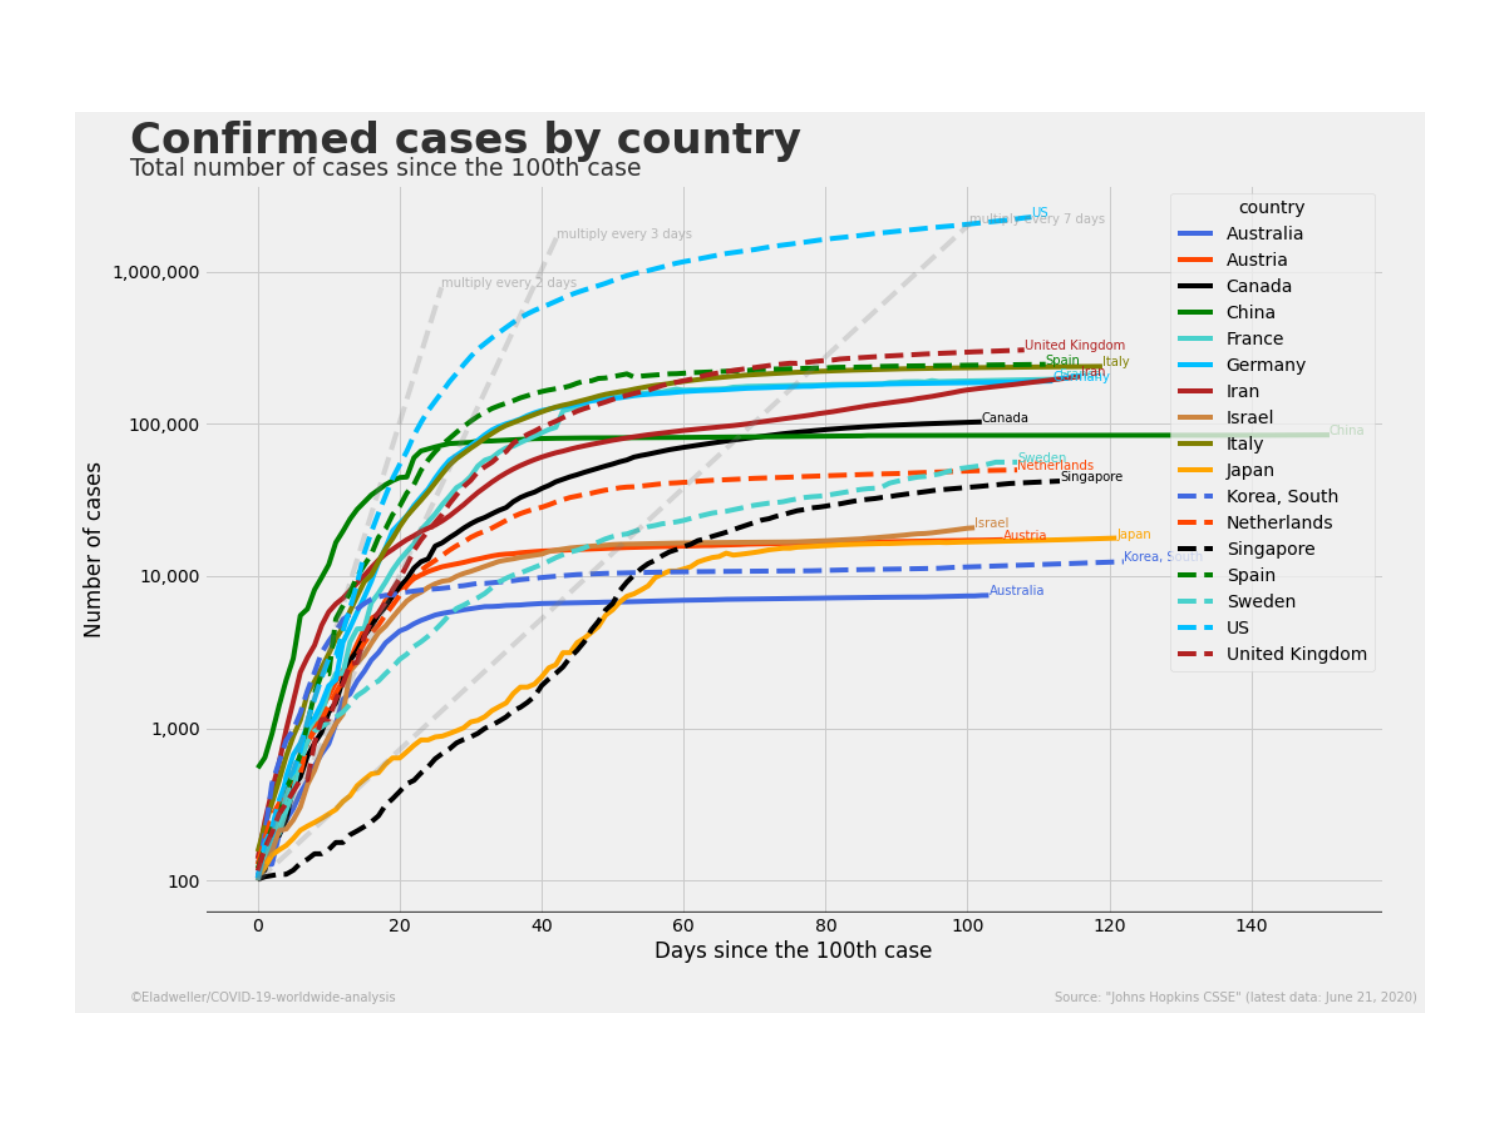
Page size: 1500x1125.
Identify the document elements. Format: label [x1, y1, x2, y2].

picture [74, 112, 1426, 1013]
